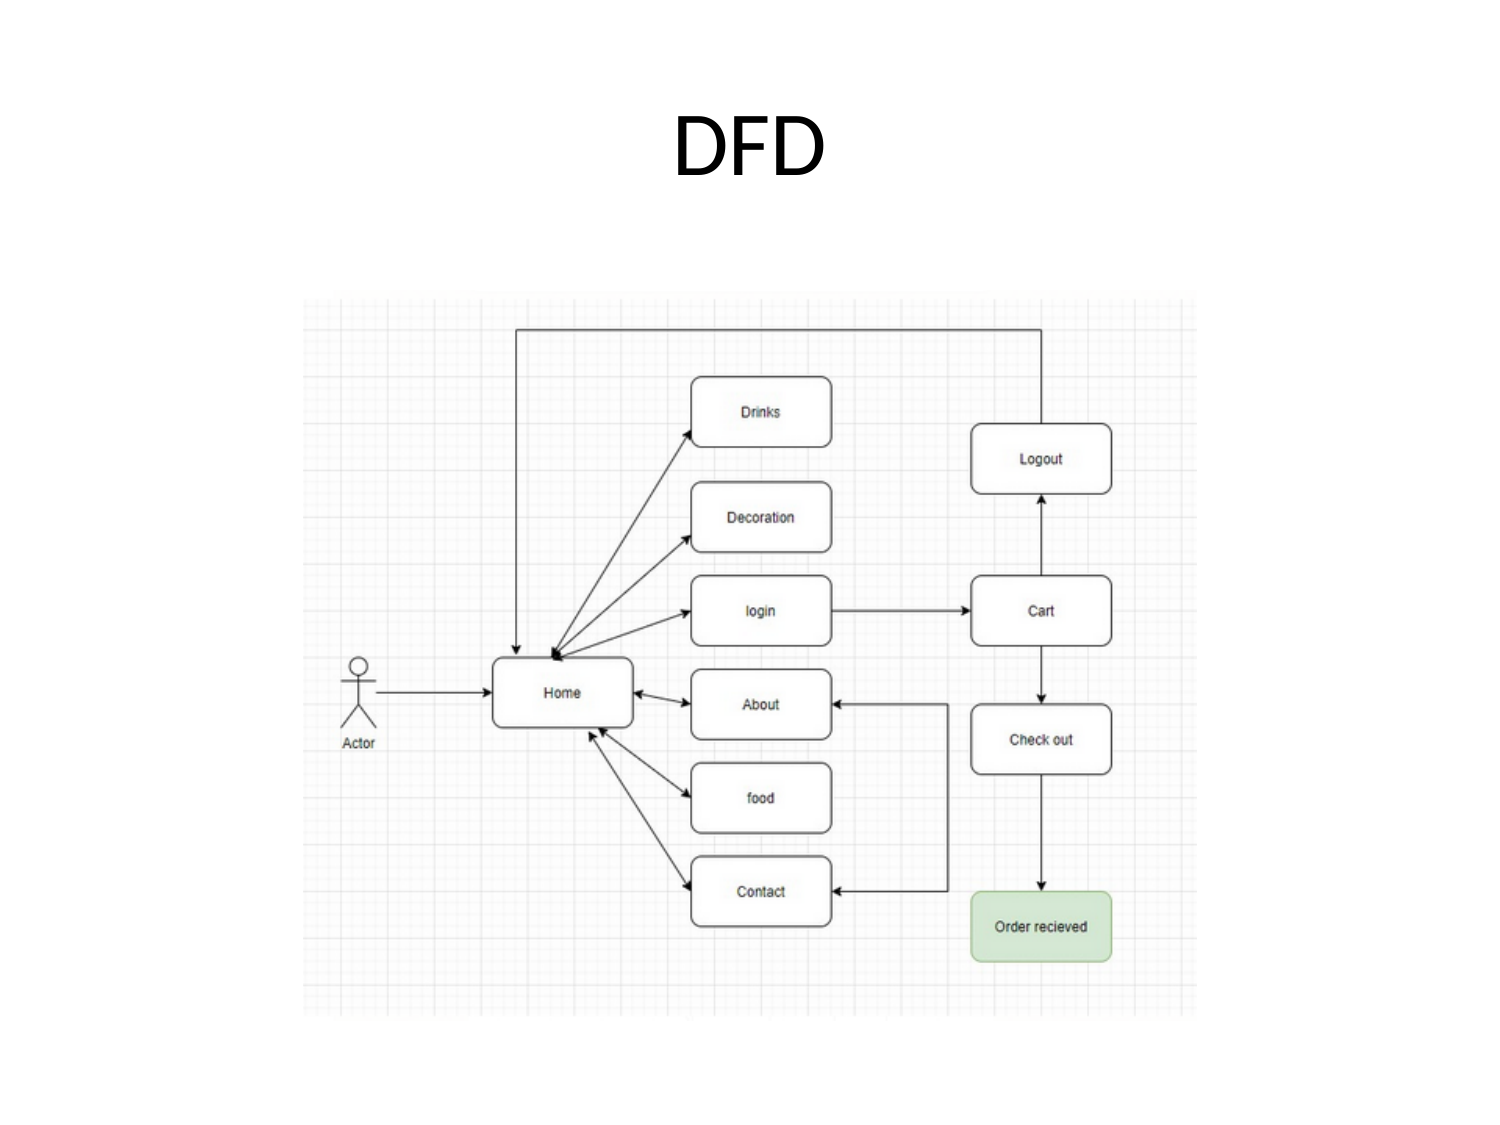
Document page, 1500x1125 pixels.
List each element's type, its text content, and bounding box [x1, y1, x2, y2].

picture [302, 290, 1198, 1021]
title DFD [75, 45, 1425, 233]
